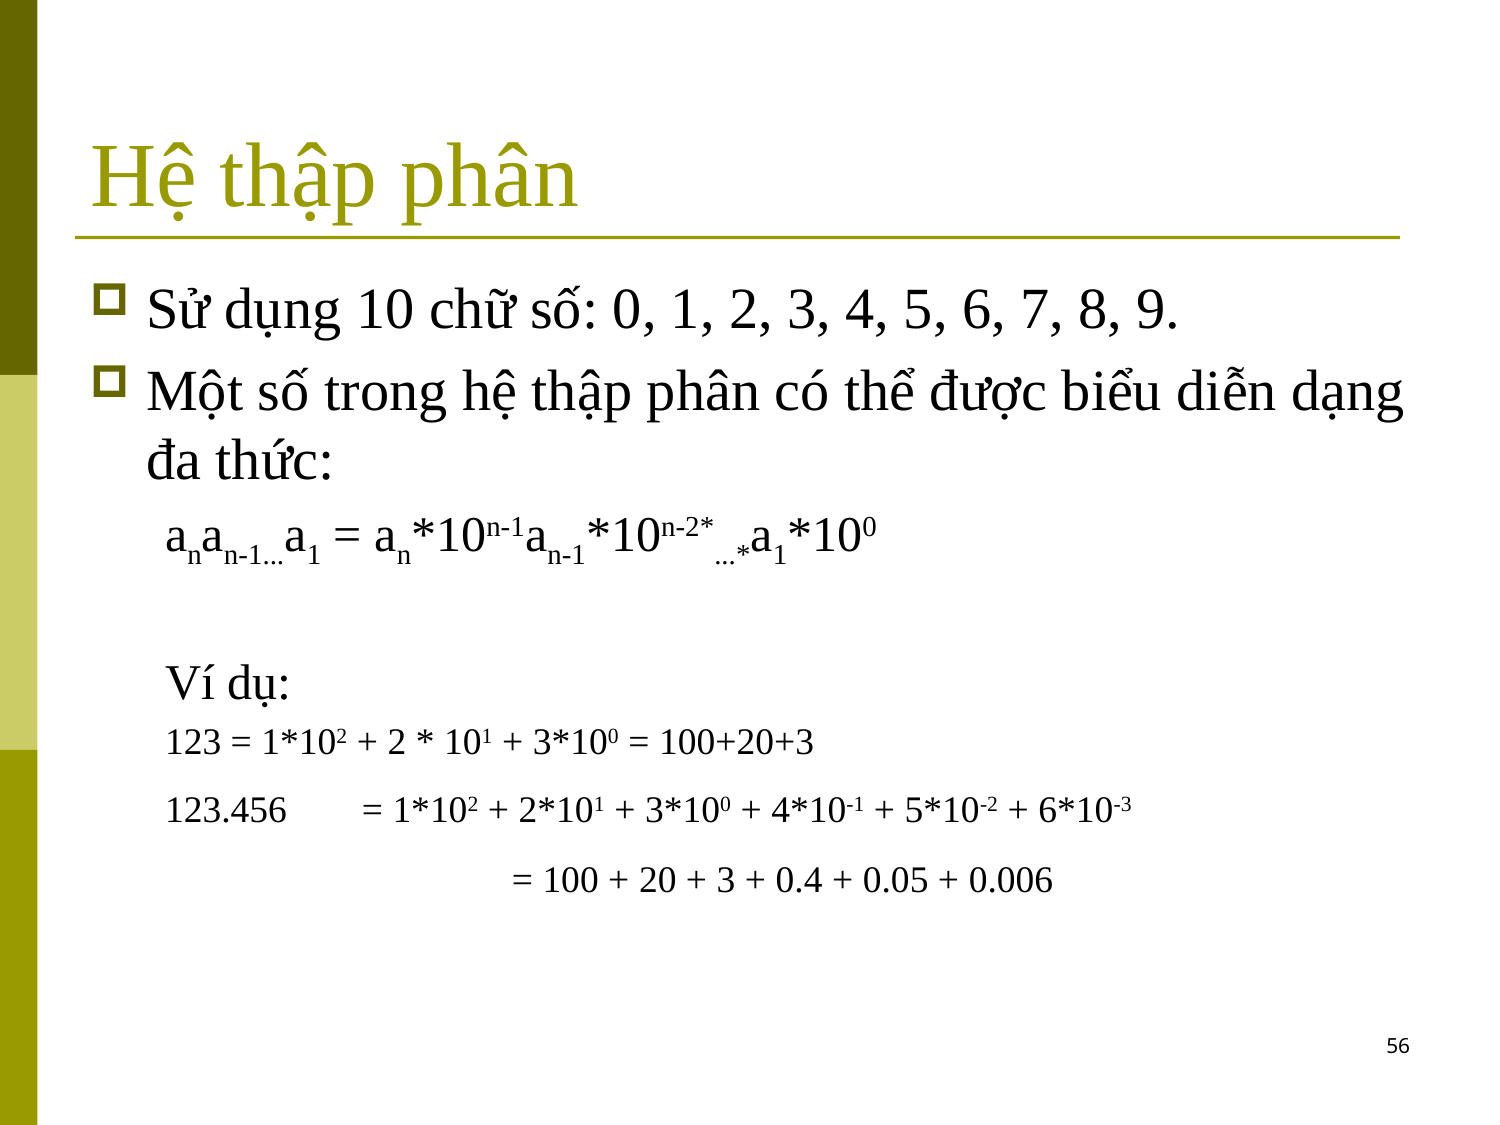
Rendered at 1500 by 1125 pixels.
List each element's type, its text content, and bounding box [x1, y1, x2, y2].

title Hệ thập phân [75, 45, 1425, 233]
list Sử dụng 10 chữ số: 0, 1, 2, 3, 4, 5, 6, 7, 8, 9. Một số trong hệ thập phân có thể được biểu diễn dạng đa thức: anan-1...a1 = an*10n-1an-1*10n-2*...*a1*100 Ví dụ: 123 = 1*102 + 2 * 101 + 3*100 = 100+20+3 123.456 = 1*102 + 2*101 + 3*100 + 4*10-1 + 5*10-2 + 6*10-3 = 100 + 20 + 3 + 0.4 + 0.05 + 0.006 [75, 262, 1474, 1006]
slide_number 56 [1074, 1024, 1426, 1101]
